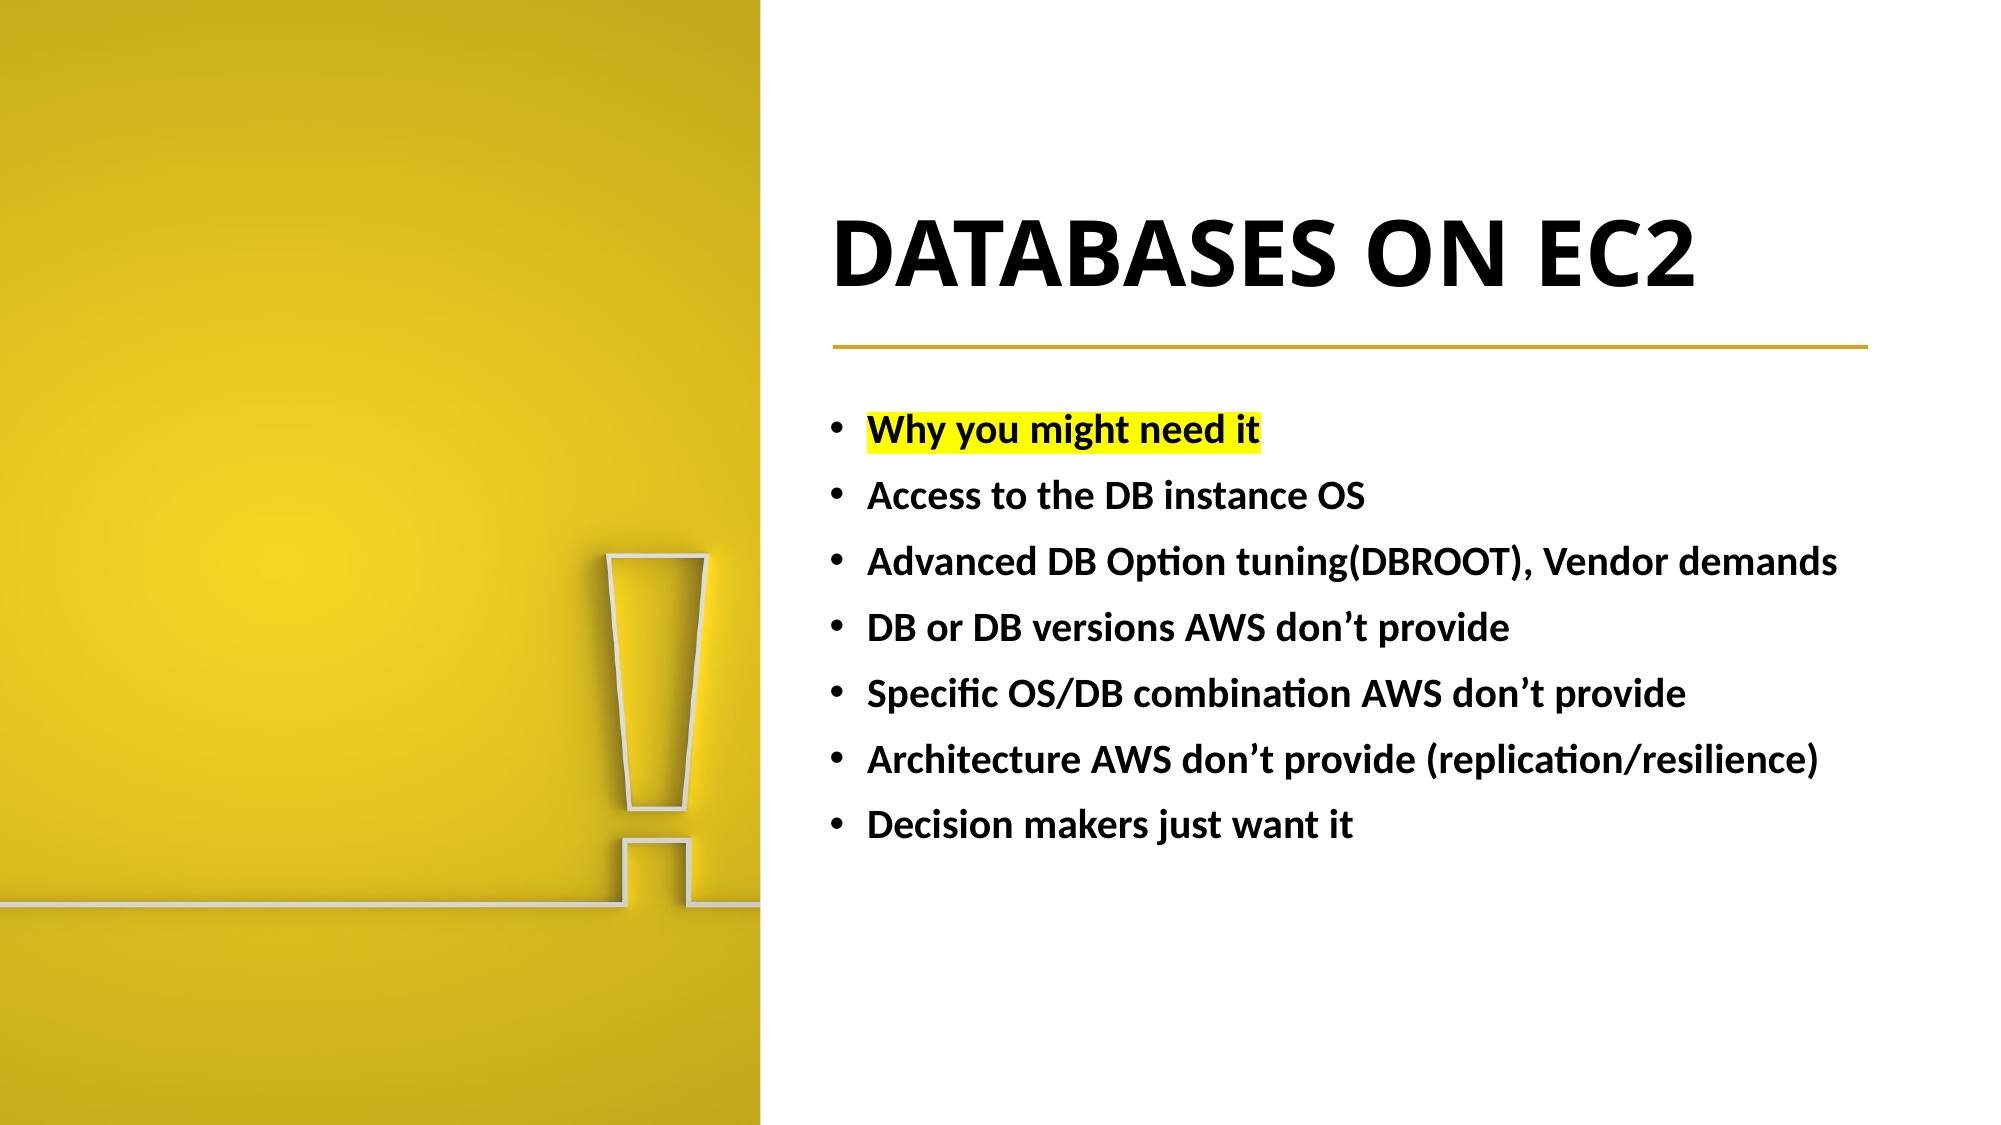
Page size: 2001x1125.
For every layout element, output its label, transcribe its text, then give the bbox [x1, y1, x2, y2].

title DATABASES ON EC2 [814, 103, 1895, 315]
picture [0, 0, 761, 1125]
list Why you might need it Access to the DB instance OS Advanced DB Option tuning(DBROOT), Vendor demands DB or DB versions AWS don’t provide Specific OS/DB combination AWS don’t provide Architecture AWS don’t provide (replication/resilience) Decision makers just want it [814, 399, 1895, 1021]
